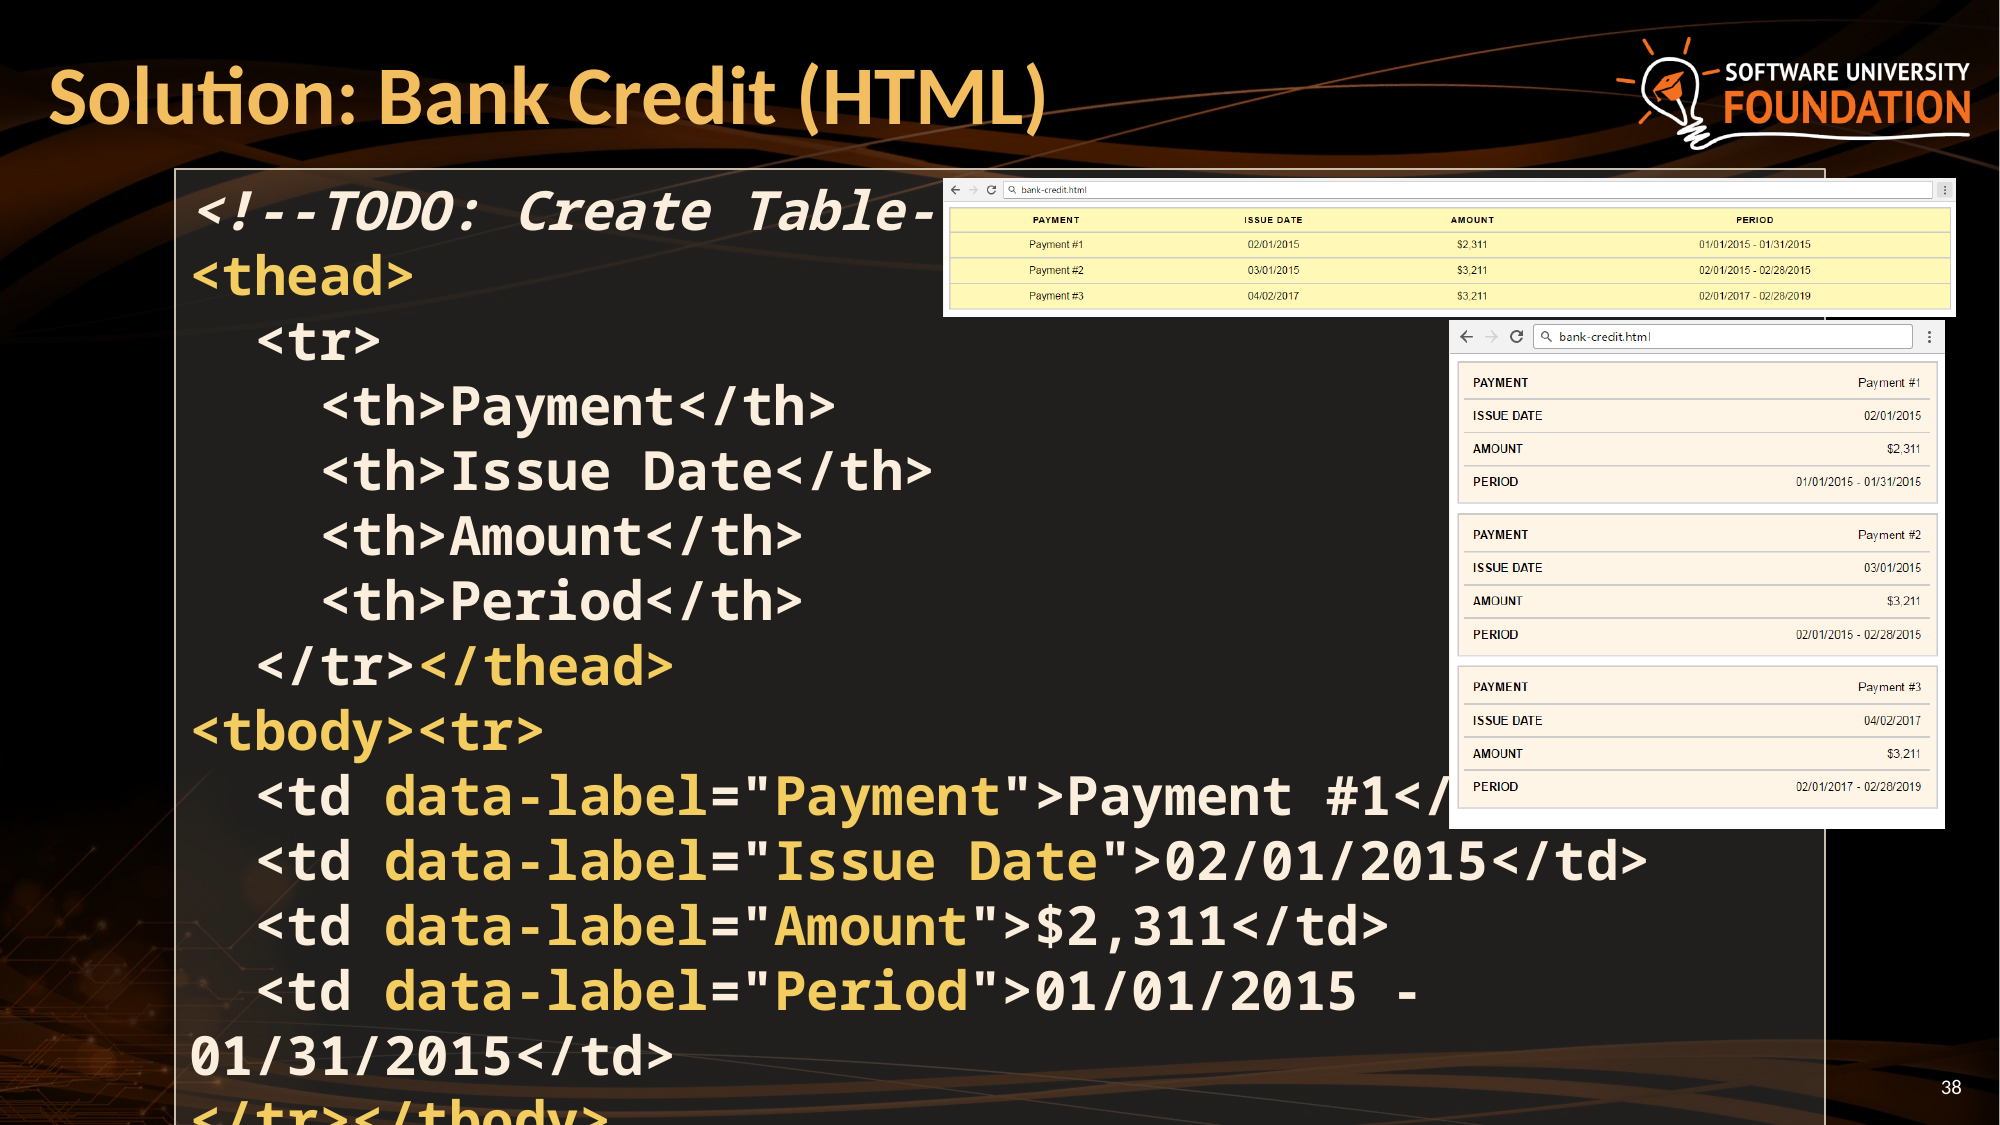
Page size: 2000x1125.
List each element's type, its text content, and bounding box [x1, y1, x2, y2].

title Solution: Bank Credit (HTML) [30, 6, 1602, 189]
slide_number 38 [1897, 1070, 1968, 1103]
picture [0, 0, 2000, 1125]
text_box <!--TODO: Create Table--> <thead> <tr> <th>Payment</th> <th>Issue Date</th> <th>Amount</th> <th>Period</th> </tr></thead> <tbody><tr> <td data-label="Payment">Payment #1</td> <td data-label="Issue Date">02/01/2015</td> <td data-label="Amount">$2,311</td> <td data-label="Period">01/01/2015 - 01/31/2015</td> </tr></tbody> [174, 169, 1825, 1125]
